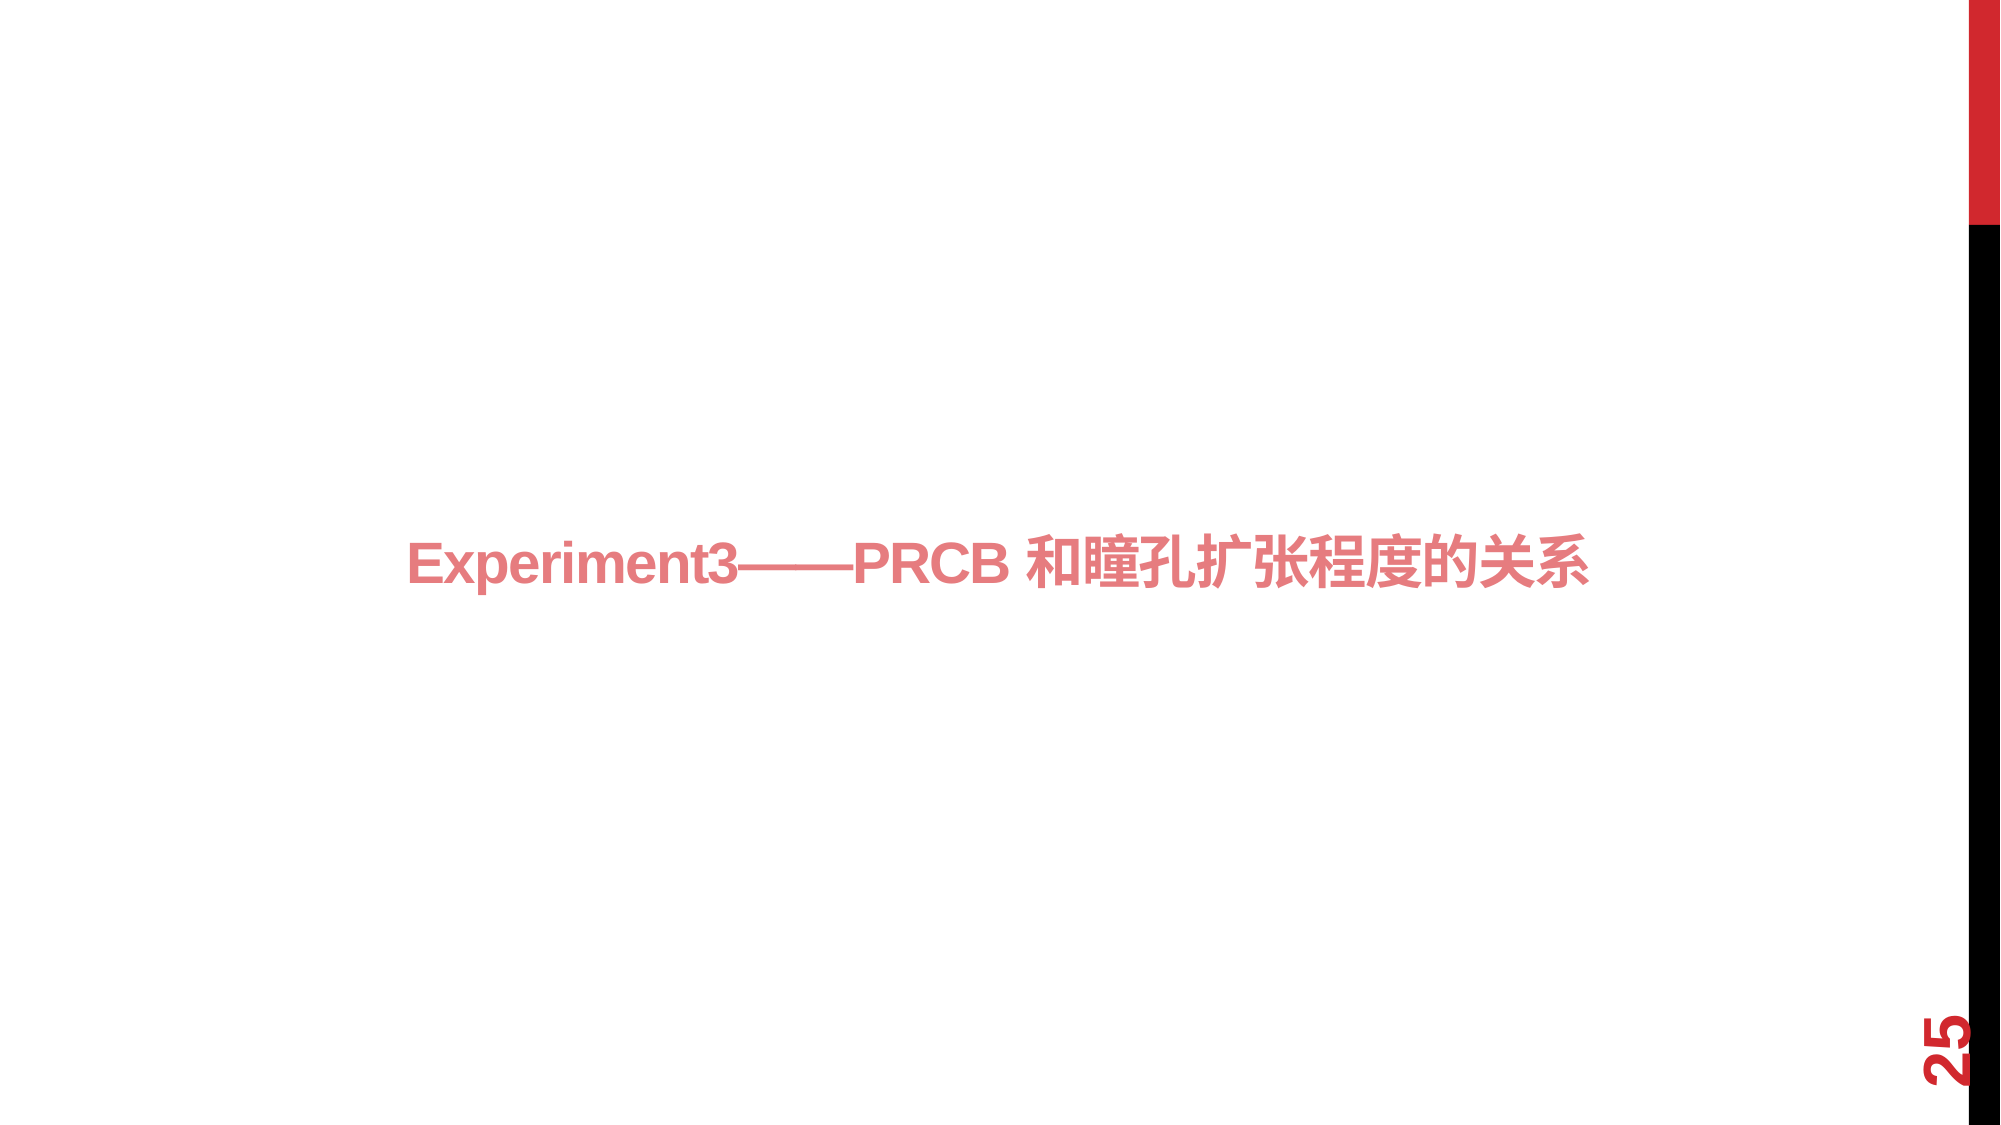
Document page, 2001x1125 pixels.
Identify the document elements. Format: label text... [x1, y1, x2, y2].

title Experiment3——PRCB和瞳孔扩张程度的关系 [130, 521, 1870, 604]
slide_number 25 [1903, 887, 1984, 1104]
